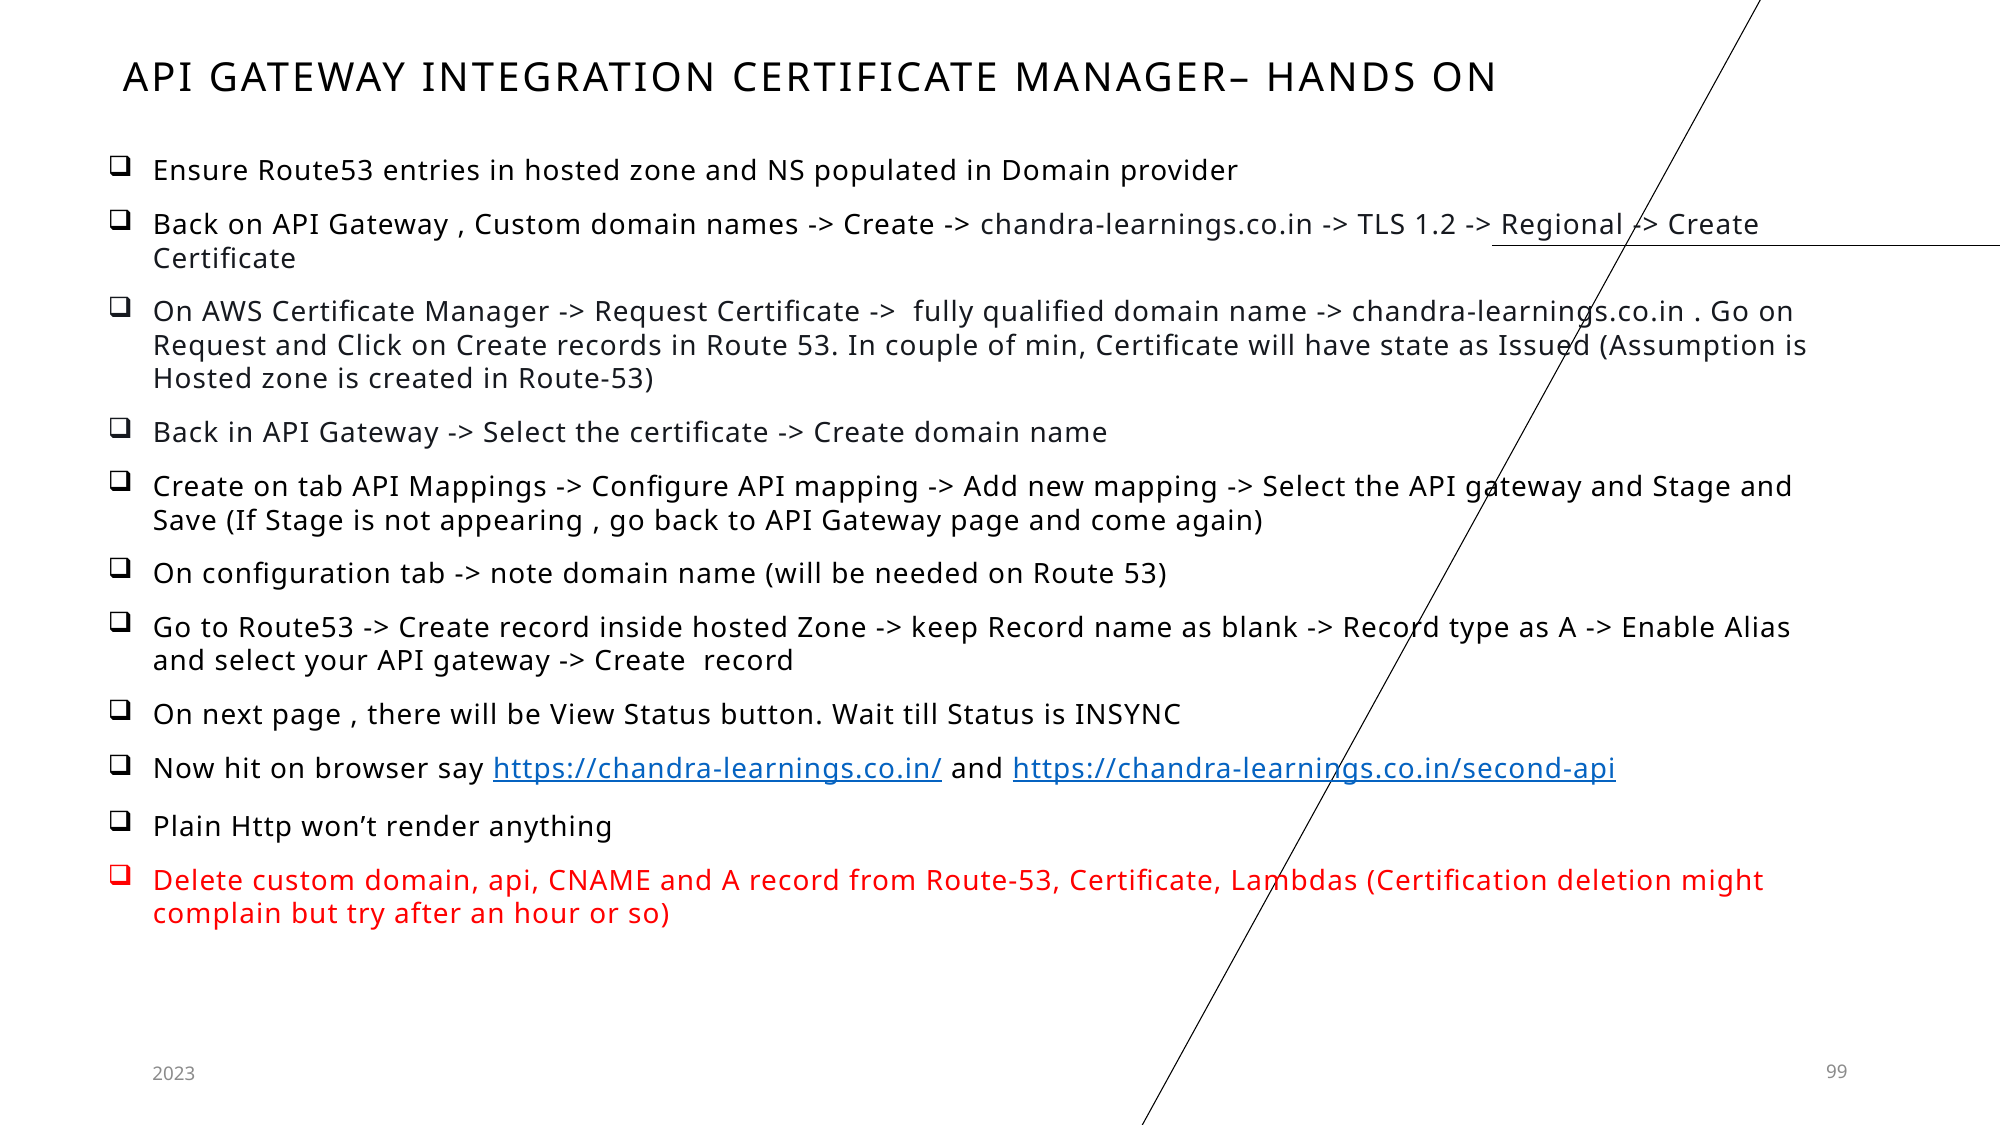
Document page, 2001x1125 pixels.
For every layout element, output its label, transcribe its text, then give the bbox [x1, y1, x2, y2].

slide_number 99 [1412, 1042, 1863, 1103]
slide_number 2023 [137, 1042, 338, 1103]
title API Gateway integration Certificate manager– hands on [108, 23, 1789, 108]
list Ensure Route53 entries in hosted zone and NS populated in Domain provider Back on API Gateway , Custom domain names -> Create -> chandra-learnings.co.in -> TLS 1.2 -> Regional -> Create Certificate On AWS Certificate Manager -> Request Certificate -> fully qualified domain name -> chandra-learnings.co.in . Go on Request and Click on Create records in Route 53. In couple of min, Certificate will have state as Issued (Assumption is Hosted zone is created in Route-53) Back in API Gateway -> Select the certificate -> Create domain name Create on tab API Mappings -> Configure API mapping -> Add new mapping -> Select the API gateway and Stage and Save (If Stage is not appearing , go back to API Gateway page and come again) On configuration tab -> note domain name (will be needed on Route 53) Go to Route53 -> Create record inside hosted Zone -> keep Record name as blank -> Record type as A -> Enable Alias and select your API gateway -> Create record On next page , there will be View Status button. Wait till Status is INSYNC Now hit on browser say https://chandra-learnings.co.in/ and https://chandra-learnings.co.in/second-api Plain Http won’t render anything Delete custom domain, api, CNAME and A record from Route-53, Certificate, Lambdas (Certification deletion might complain but try after an hour or so) [93, 145, 1848, 945]
